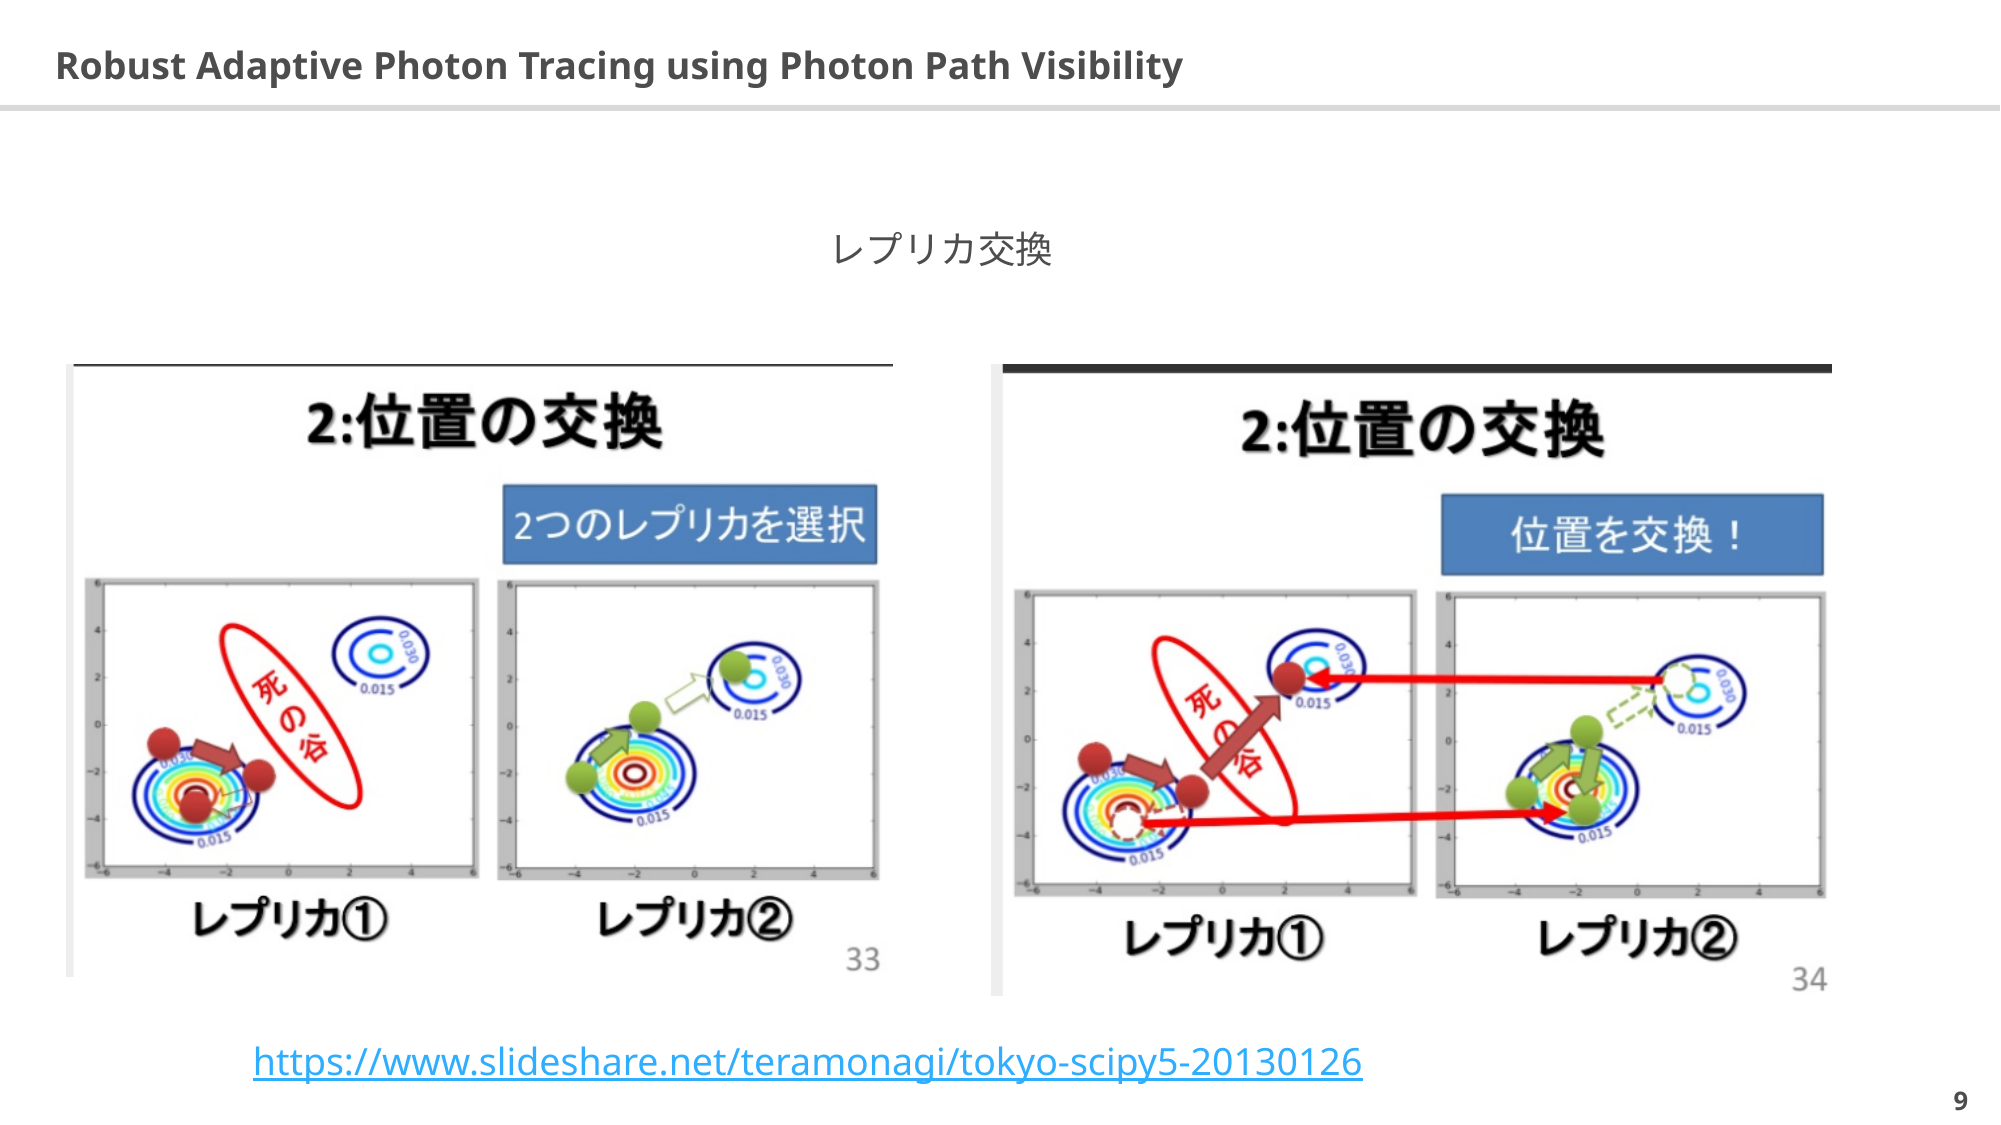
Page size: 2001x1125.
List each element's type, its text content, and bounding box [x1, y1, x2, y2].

picture [66, 364, 894, 977]
picture [991, 364, 1832, 996]
text_box https://www.slideshare.net/teramonagi/tokyo-scipy5-20130126 [238, 1030, 1668, 1097]
title Robust Adaptive Photon Tracing using Photon Path Visibility [55, 25, 1945, 90]
text_box レプリカ交換 [813, 218, 1069, 279]
slide_number 8 [1501, 1081, 1969, 1124]
